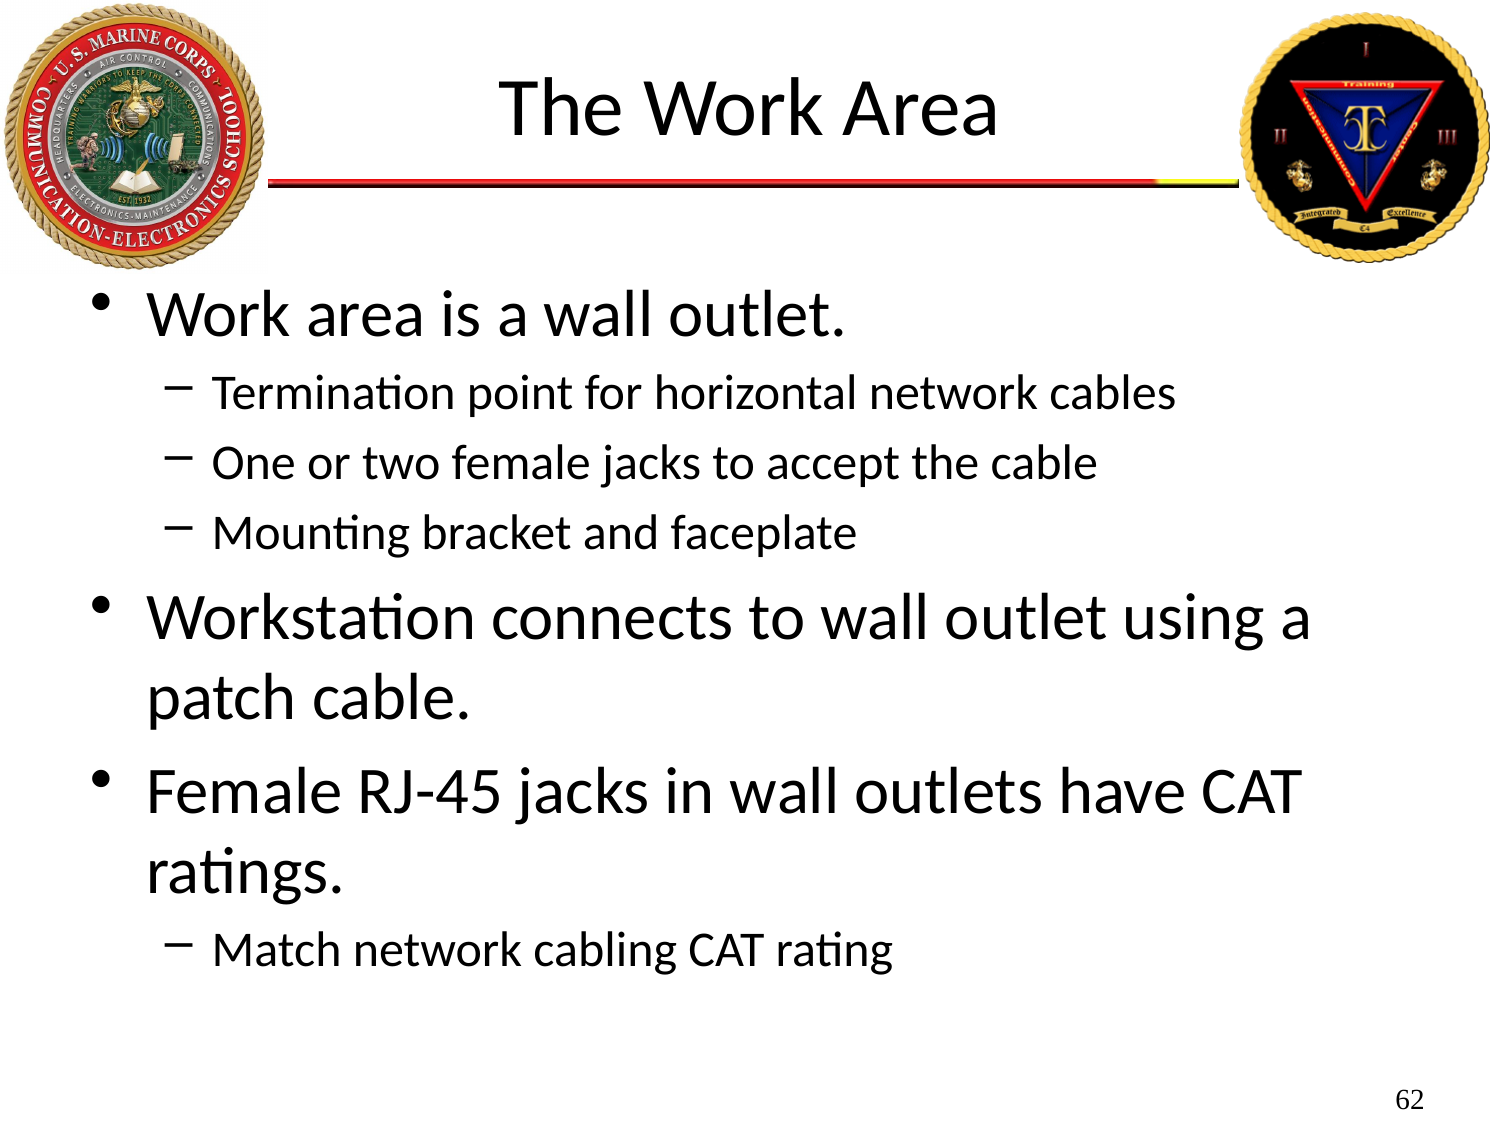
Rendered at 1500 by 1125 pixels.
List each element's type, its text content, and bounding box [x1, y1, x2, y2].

title The Work Area [75, 45, 1425, 233]
picture [1239, 12, 1490, 263]
list Work area is a wall outlet. Termination point for horizontal network cables One or two female jacks to accept the cable Mounting bracket and faceplate Workstation connects to wall outlet using a patch cable. Female RJ-45 jacks in wall outlets have CAT ratings. Match network cabling CAT rating [75, 262, 1425, 1005]
picture [0, 0, 268, 274]
